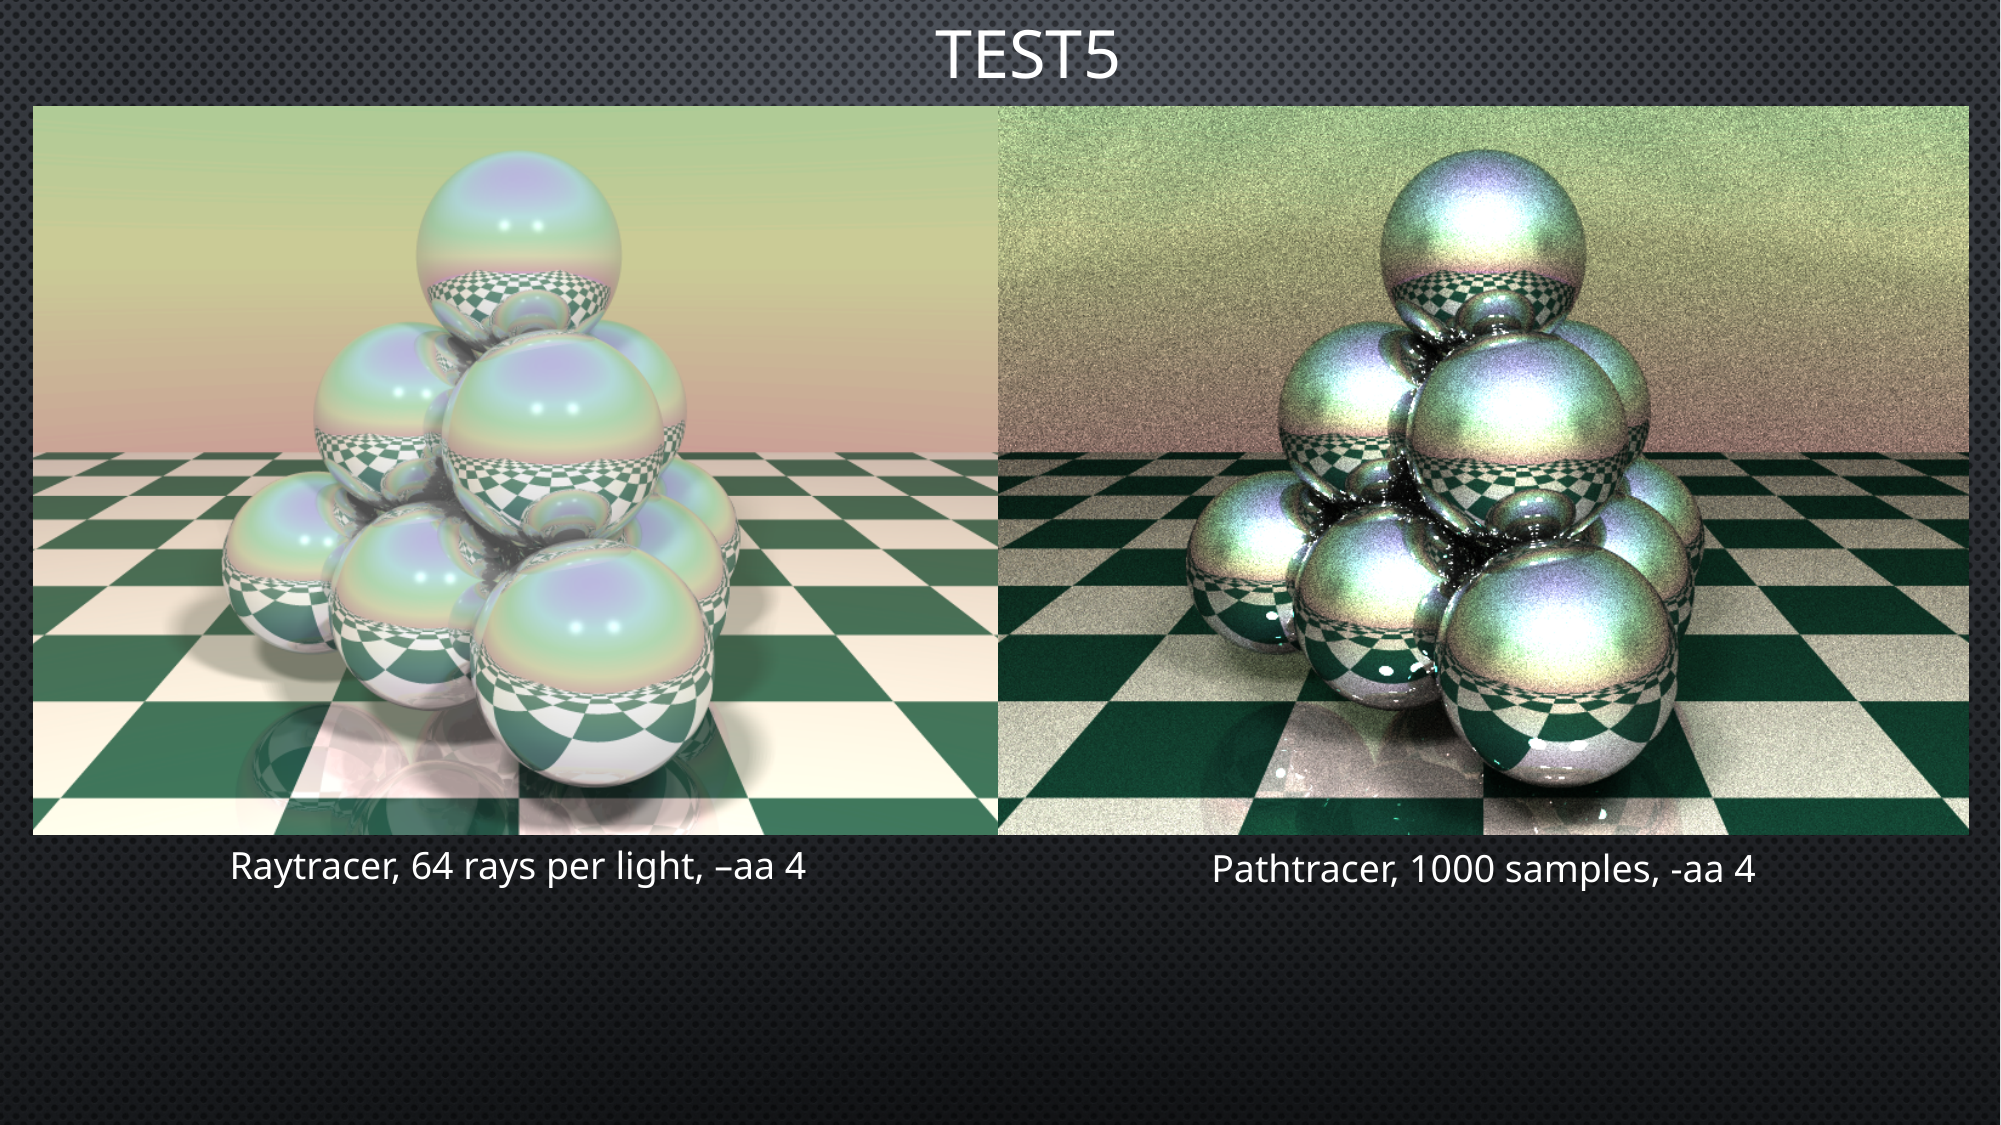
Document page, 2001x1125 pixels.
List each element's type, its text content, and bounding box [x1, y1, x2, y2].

text_box Pathtracer, 1000 samples, -aa 4 [1196, 837, 1772, 897]
picture [32, 106, 1970, 835]
text_box Raytracer, 64 rays per light, –aa 4 [214, 835, 822, 895]
title Test5 [339, 0, 1718, 106]
